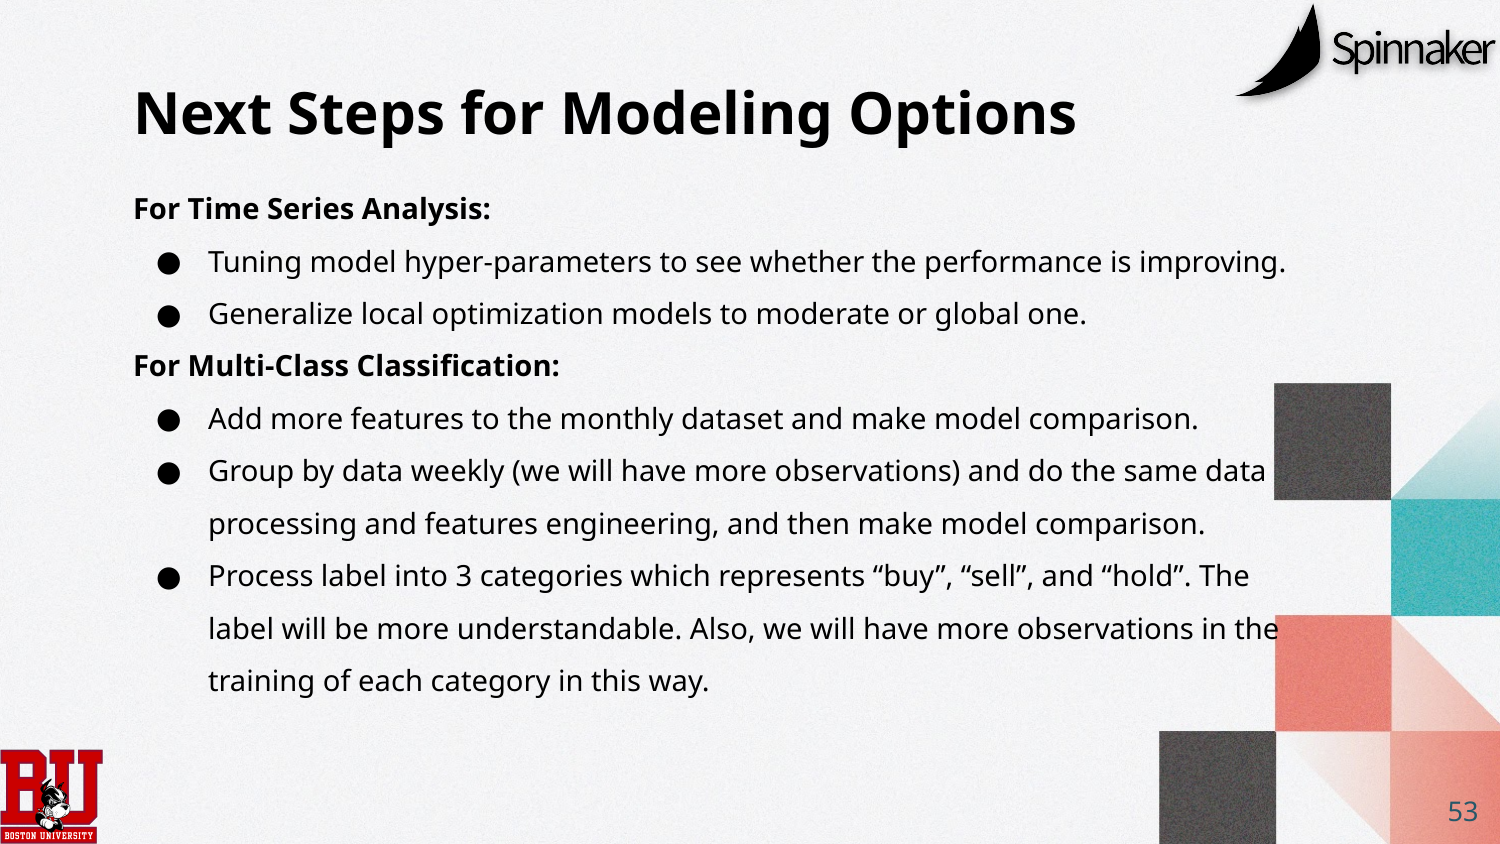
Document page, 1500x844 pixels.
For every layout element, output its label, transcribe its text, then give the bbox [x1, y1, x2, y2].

slide_number ‹#› [1403, 779, 1494, 844]
text_box For Time Series Analysis: Tuning model hyper-parameters to see whether the performance is improving. Generalize local optimization models to moderate or global one. For Multi-Class Classification: Add more features to the monthly dataset and make model comparison. Group by data weekly (we will have more observations) and do the same data processing and features engineering, and then make model comparison. Process label into 3 categories which represents “buy”, “sell”, and “hold”. The label will be more understandable. Also, we will have more observations in the training of each category in this way. [118, 157, 1304, 713]
title Next Steps for Modeling Options [118, 63, 1159, 157]
picture [0, 0, 1500, 844]
